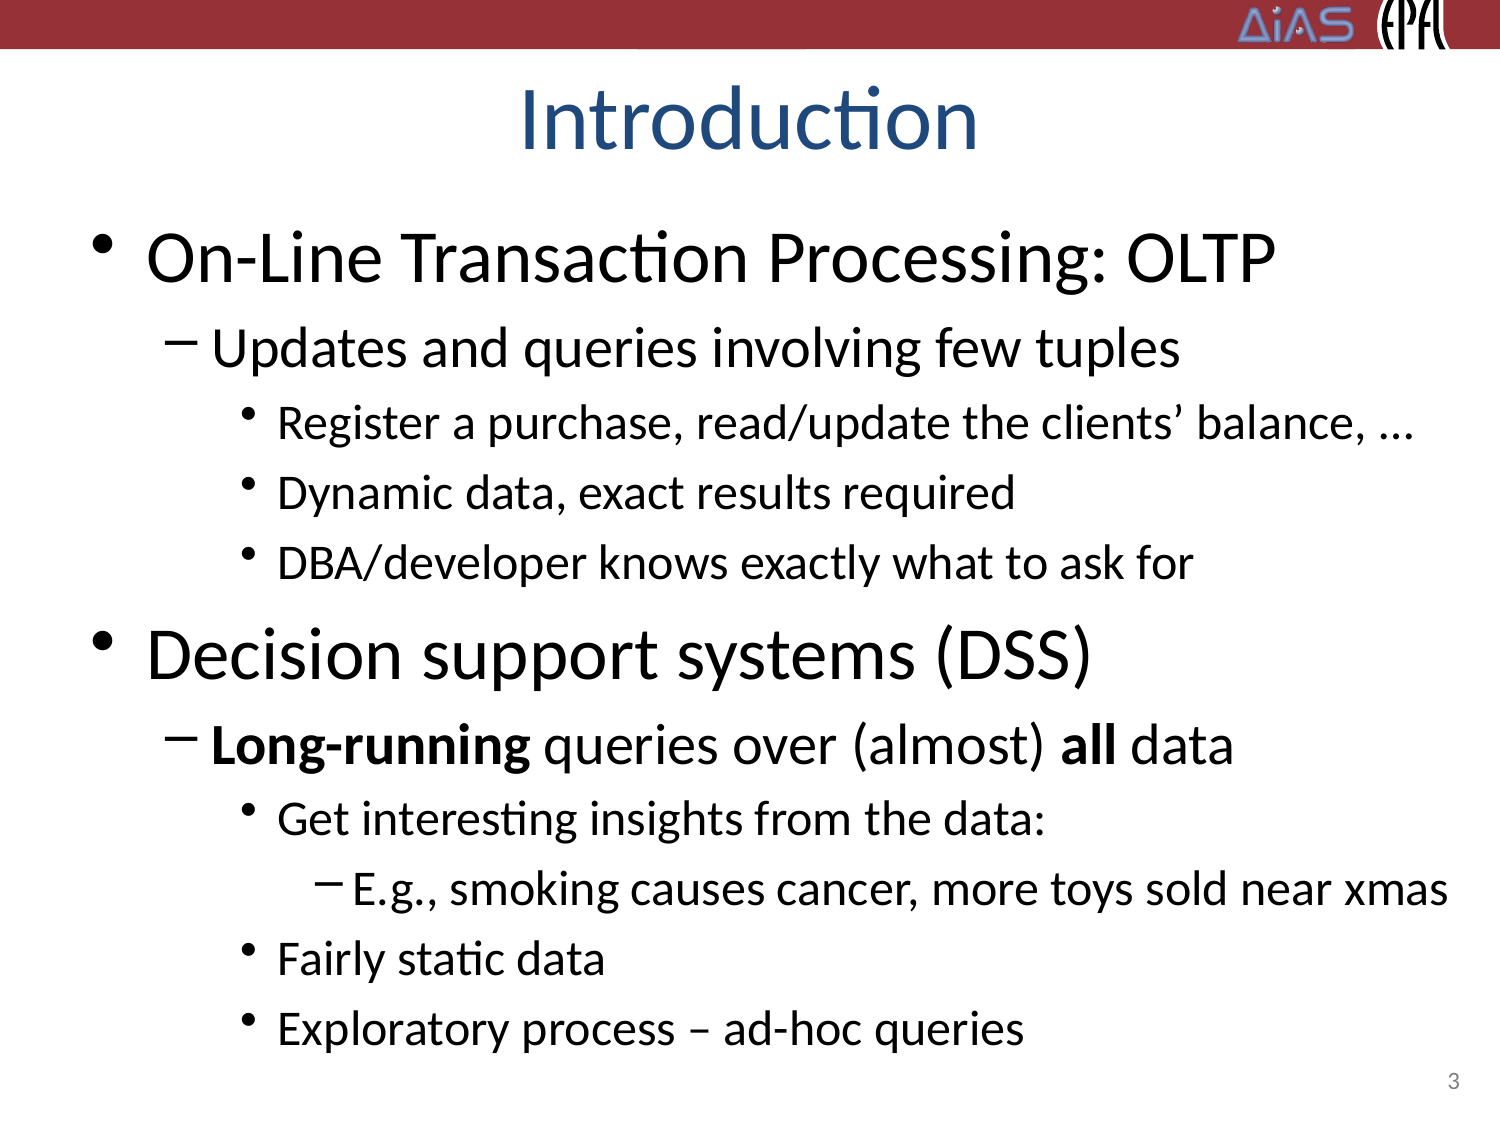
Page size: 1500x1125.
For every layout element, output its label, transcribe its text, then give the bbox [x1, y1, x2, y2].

picture [1234, 3, 1357, 44]
slide_number 3 [1074, 1024, 1476, 1103]
list On-Line Transaction Processing: OLTP Updates and queries involving few tuples Register a purchase, read/update the clients’ balance, … Dynamic data, exact results required DBA/developer knows exactly what to ask for Decision support systems (DSS) Long-running queries over (almost) all data Get interesting insights from the data: E.g., smoking causes cancer, more toys sold near xmas Fairly static data Exploratory process – ad-hoc queries [74, 199, 1476, 1083]
title Introduction [74, 44, 1426, 176]
